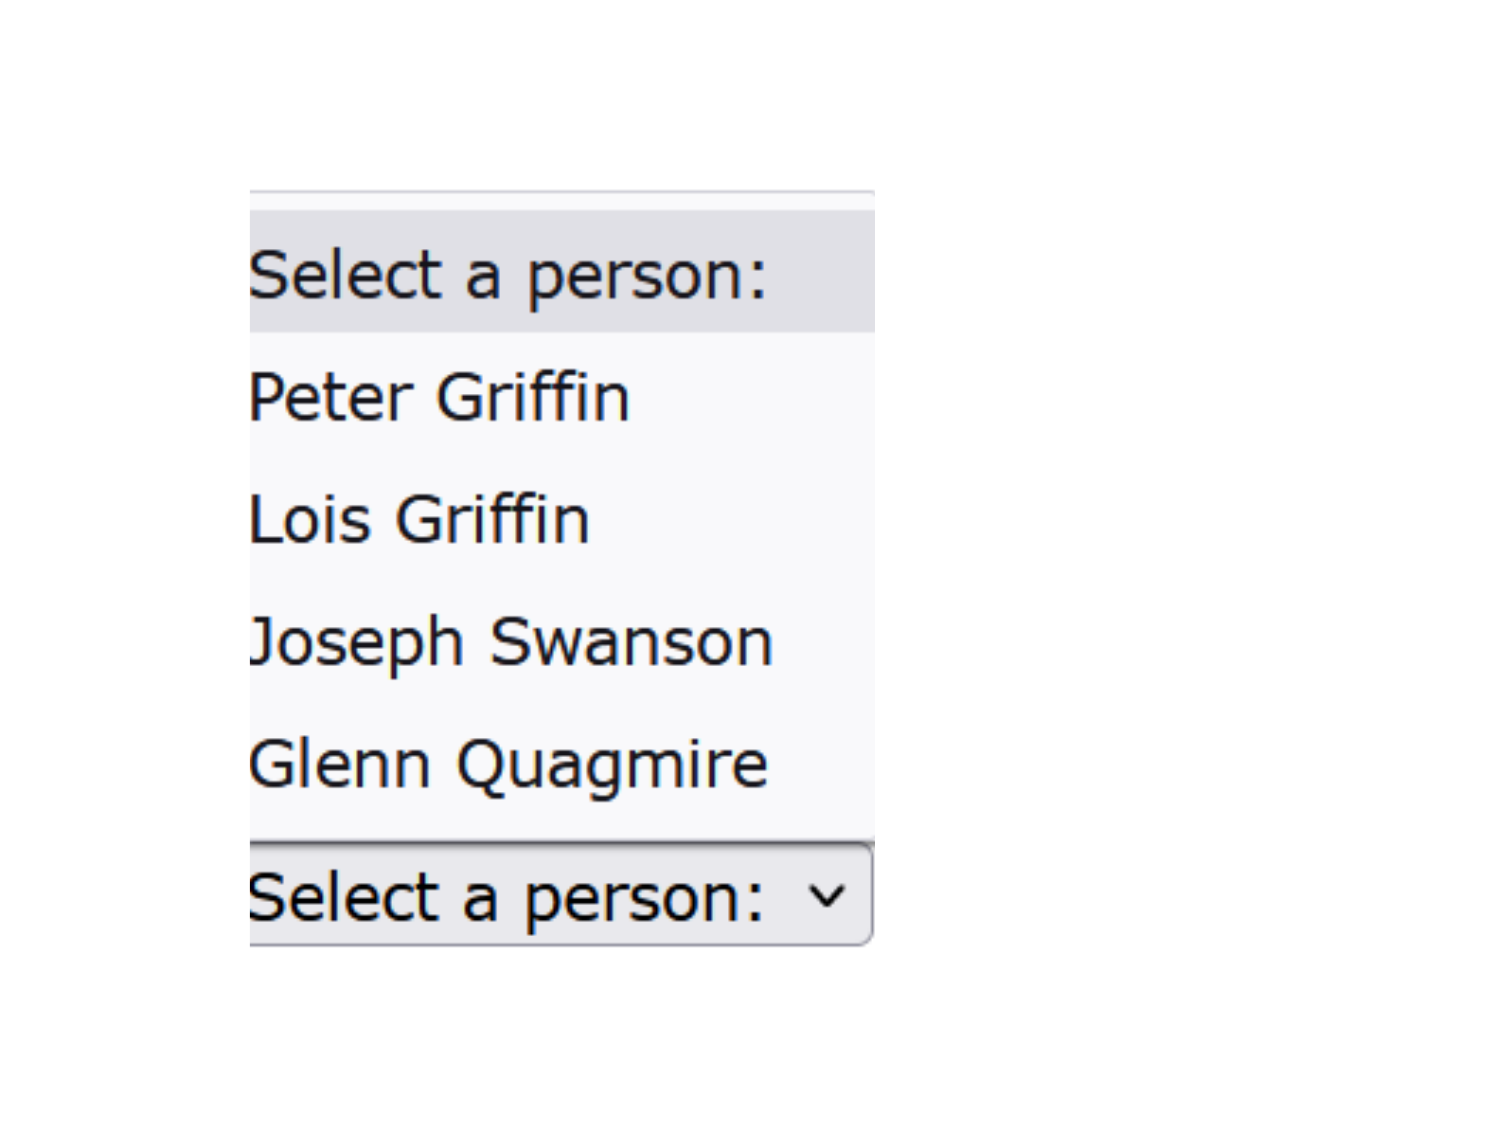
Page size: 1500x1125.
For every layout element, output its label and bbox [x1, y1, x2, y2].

list [249, 187, 876, 1015]
